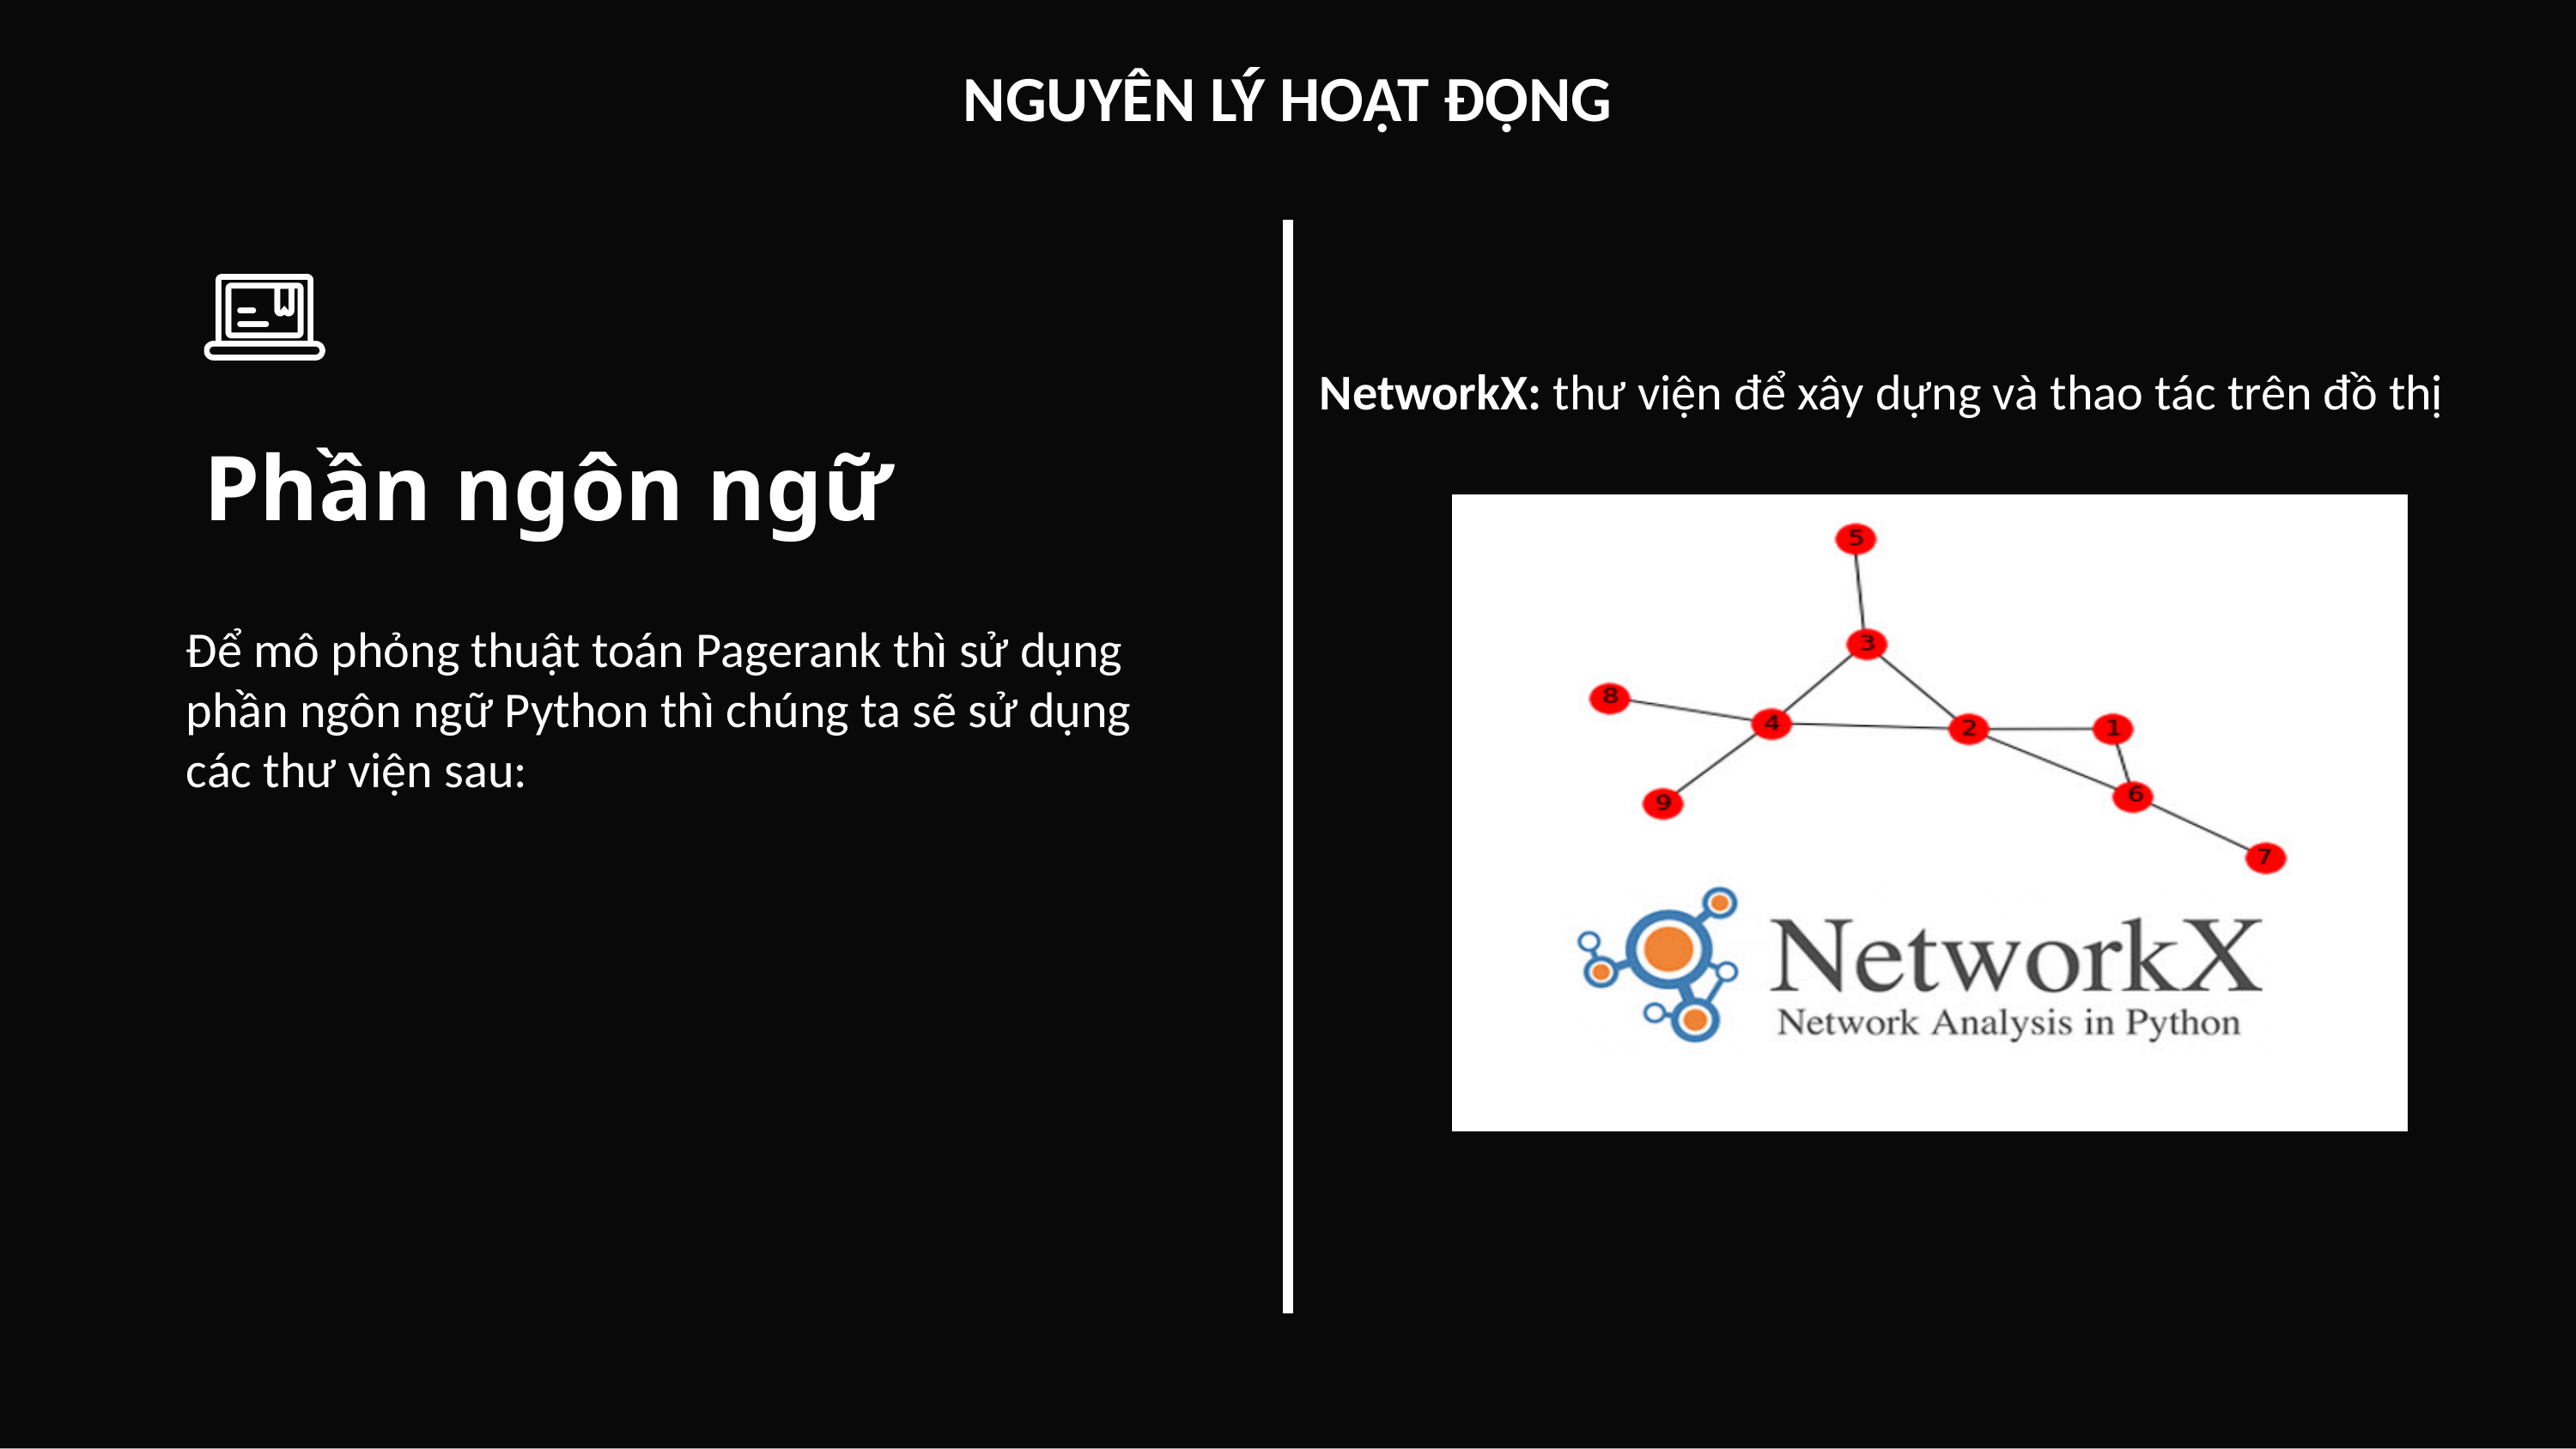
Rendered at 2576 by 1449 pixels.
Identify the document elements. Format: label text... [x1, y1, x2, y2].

text_box NetworkX: thư viện để xây dựng và thao tác trên đồ thị [1307, 353, 2576, 427]
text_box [204, 274, 1068, 540]
picture [1452, 494, 2409, 1131]
text_box [0, 0, 2576, 1449]
text_box Để mô phỏng thuật toán Pagerank thì sử dụng phần ngôn ngữ Python thì chúng ta sẽ sử dụng các thư viện sau: [173, 611, 1202, 804]
text_box NGUYÊN LÝ HOẠT ĐỘNG [708, 51, 1868, 141]
